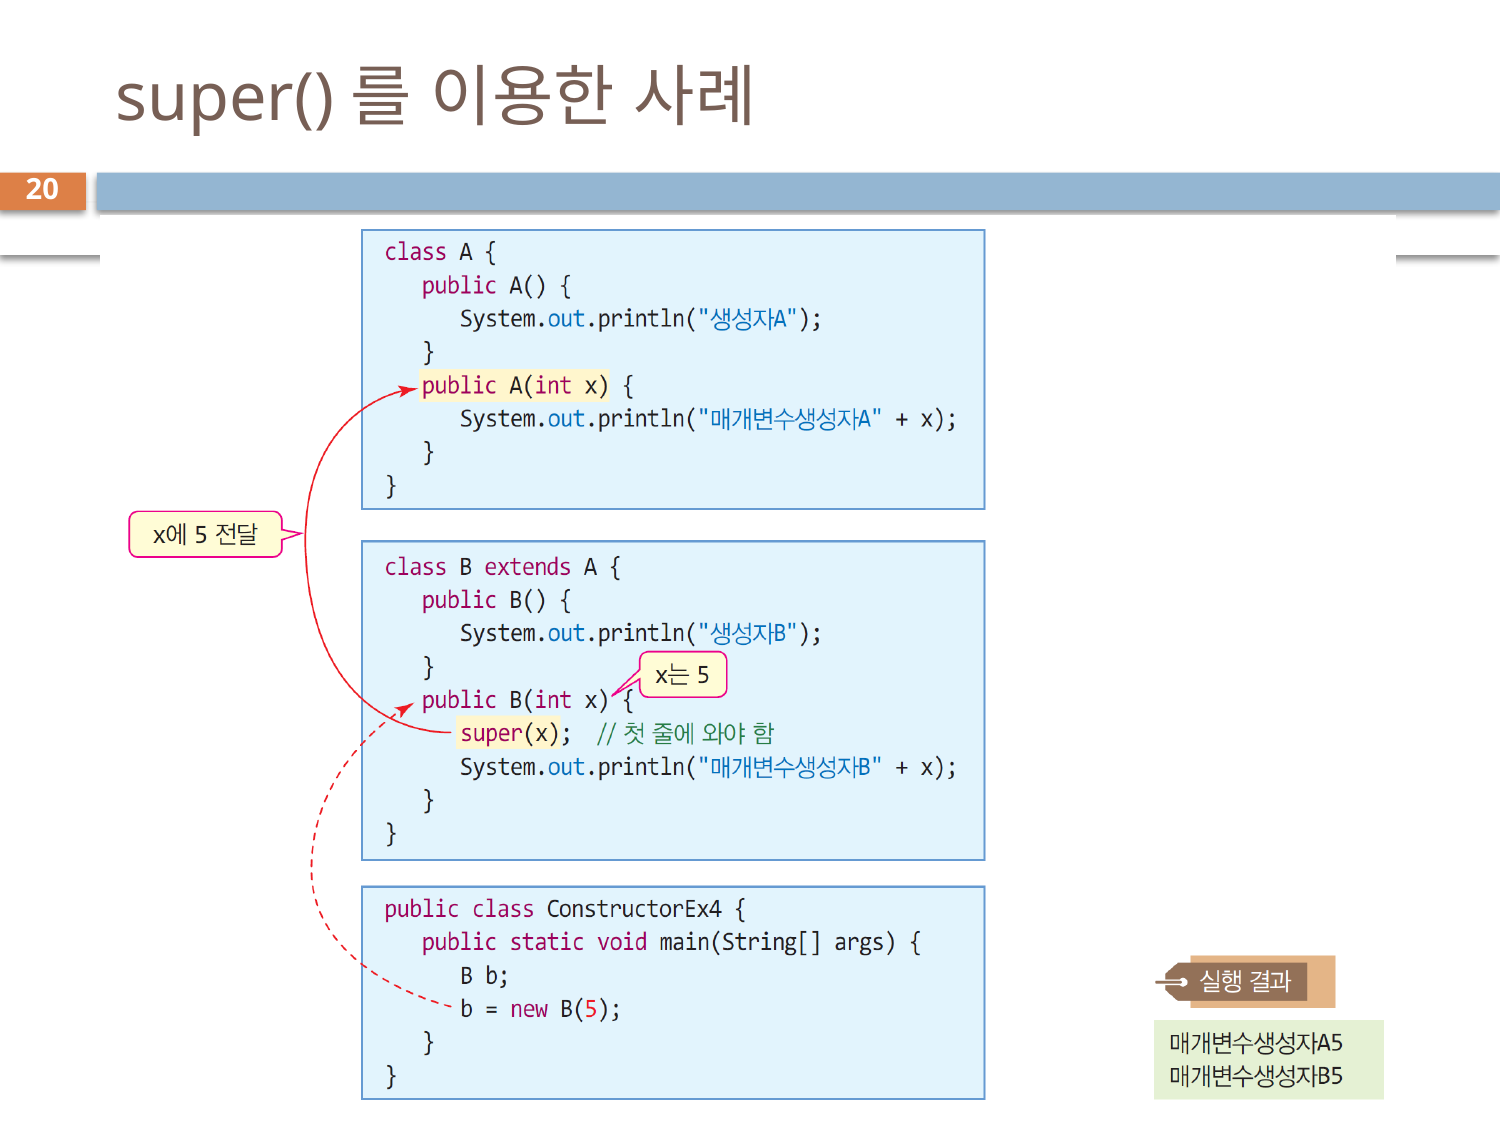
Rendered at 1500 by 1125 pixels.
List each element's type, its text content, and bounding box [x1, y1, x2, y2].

picture [100, 214, 1396, 1107]
slide_number 20 [0, 170, 87, 211]
title super()를 이용한 사례 [100, 37, 1438, 149]
